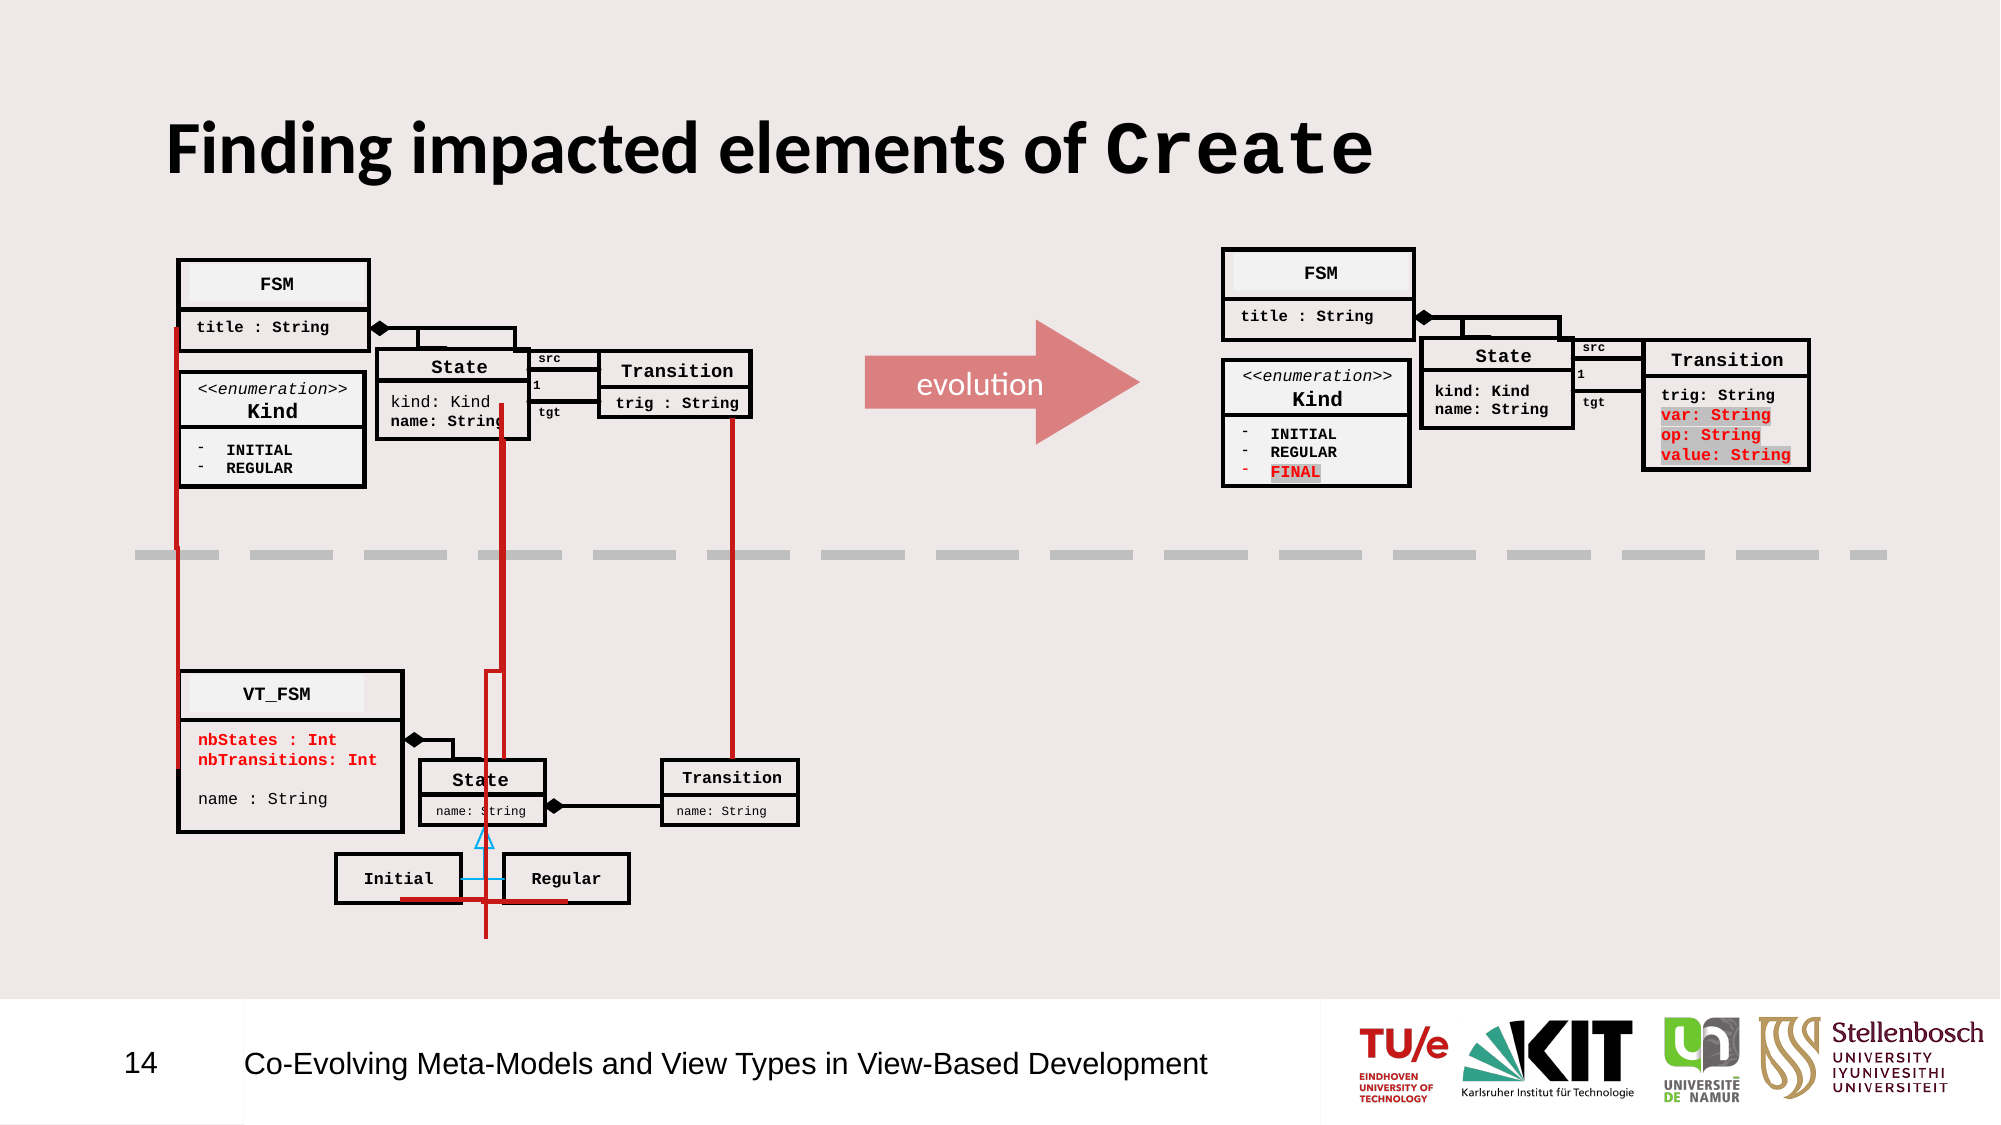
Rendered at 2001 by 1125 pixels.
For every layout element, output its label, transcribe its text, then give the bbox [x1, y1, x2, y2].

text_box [568, 670, 798, 904]
picture [1351, 1013, 1457, 1120]
title Finding impacted elements of Create [165, 113, 1819, 232]
picture [1756, 1013, 1985, 1102]
picture [1662, 1016, 1741, 1104]
slide_number 14 [0, 999, 244, 1125]
text_box evolution [864, 319, 1141, 445]
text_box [399, 402, 568, 939]
picture [1461, 1016, 1635, 1103]
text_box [1222, 249, 1811, 490]
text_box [178, 670, 399, 904]
footer Co-Evolving Meta-Models and View Types in View-Based Development [244, 999, 1321, 1125]
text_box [178, 260, 762, 487]
